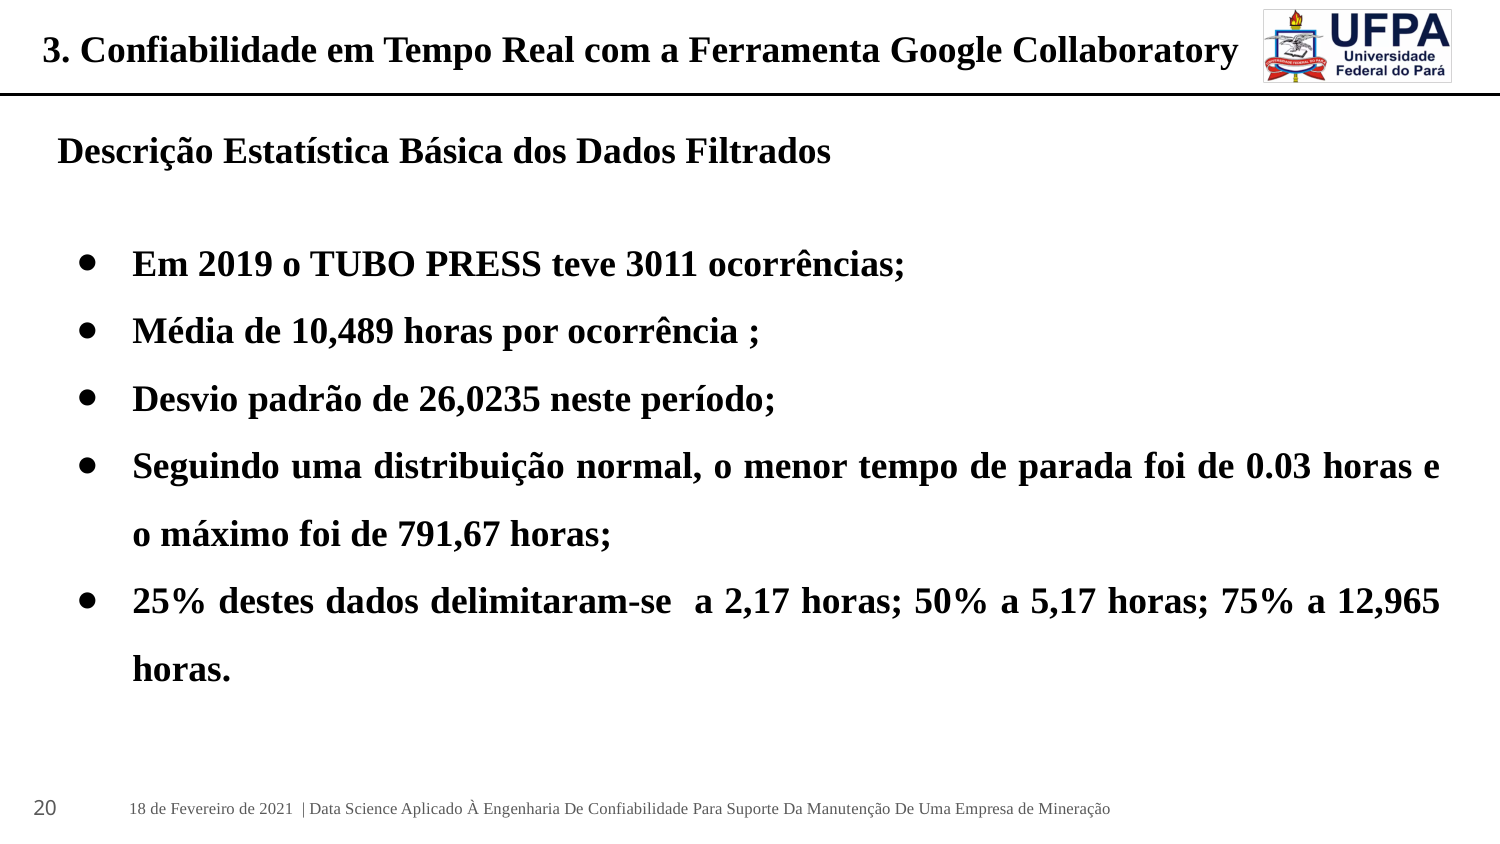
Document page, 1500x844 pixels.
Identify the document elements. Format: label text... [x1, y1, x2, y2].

text_box Descrição Estatística Básica dos Dados Filtrados Em 2019 o TUBO PRESS teve 3011 ocorrências; Média de 10,489 horas por ocorrência ; Desvio padrão de 26,0235 neste período; Seguindo uma distribuição normal, o menor tempo de parada foi de 0.03 horas e o máximo foi de 791,67 horas; 25% destes dados delimitaram-se a 2,17 horas; 50% a 5,17 horas; 75% a 12,965 horas. [42, 111, 1457, 772]
picture [1261, 2, 1454, 88]
title 3. Confiabilidade em Tempo Real com a Ferramenta Google Collaboratory [42, 10, 1300, 95]
